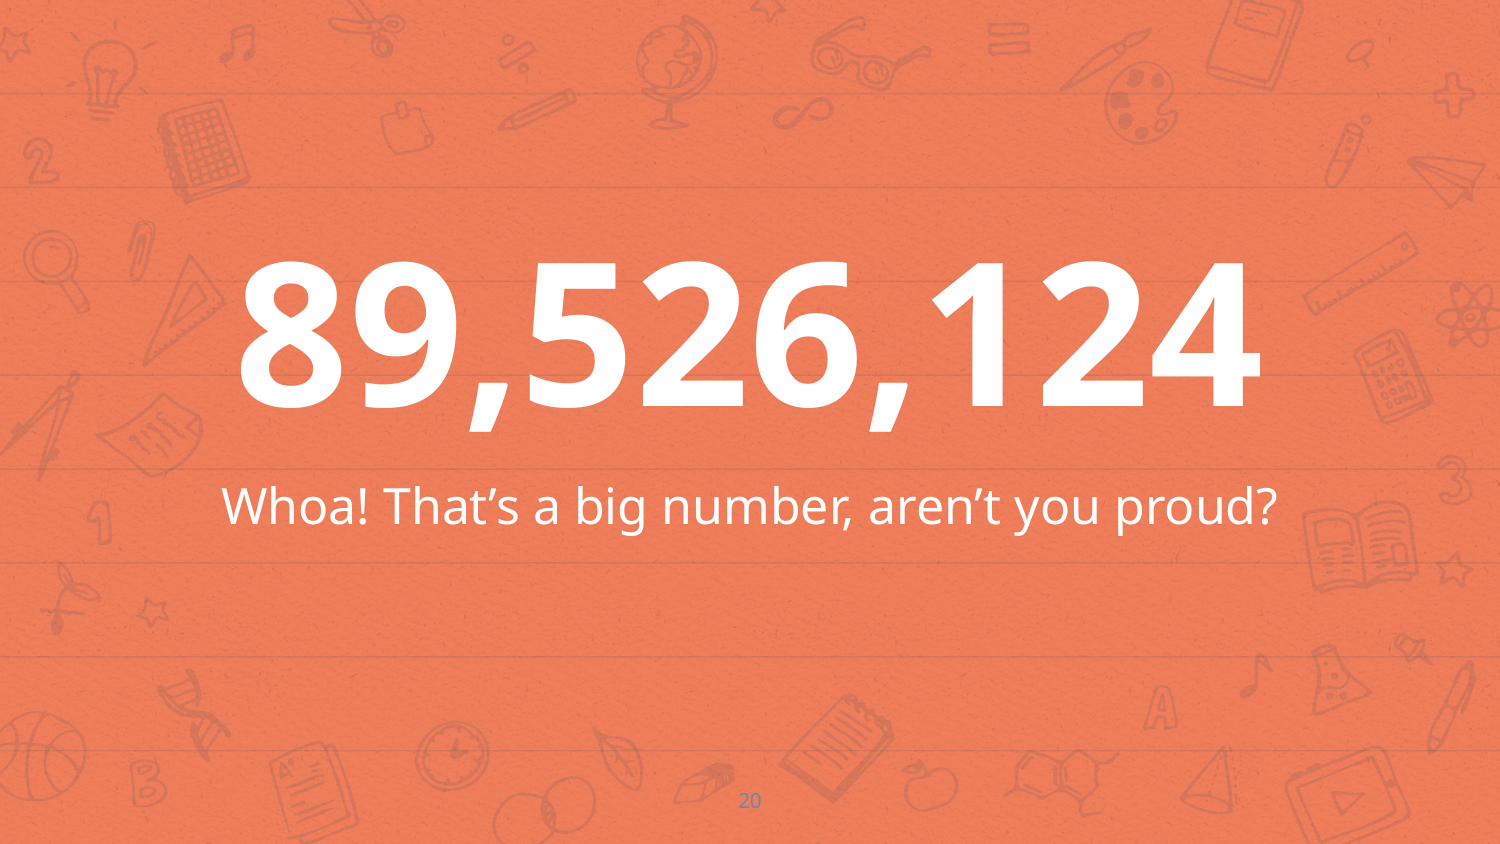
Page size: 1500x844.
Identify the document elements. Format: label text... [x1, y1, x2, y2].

subtitle Whoa! That’s a big number, aren’t you proud? [112, 465, 1388, 595]
picture [0, 0, 1500, 844]
slide_number 20 [705, 779, 795, 825]
title 89,526,124 [112, 259, 1388, 450]
